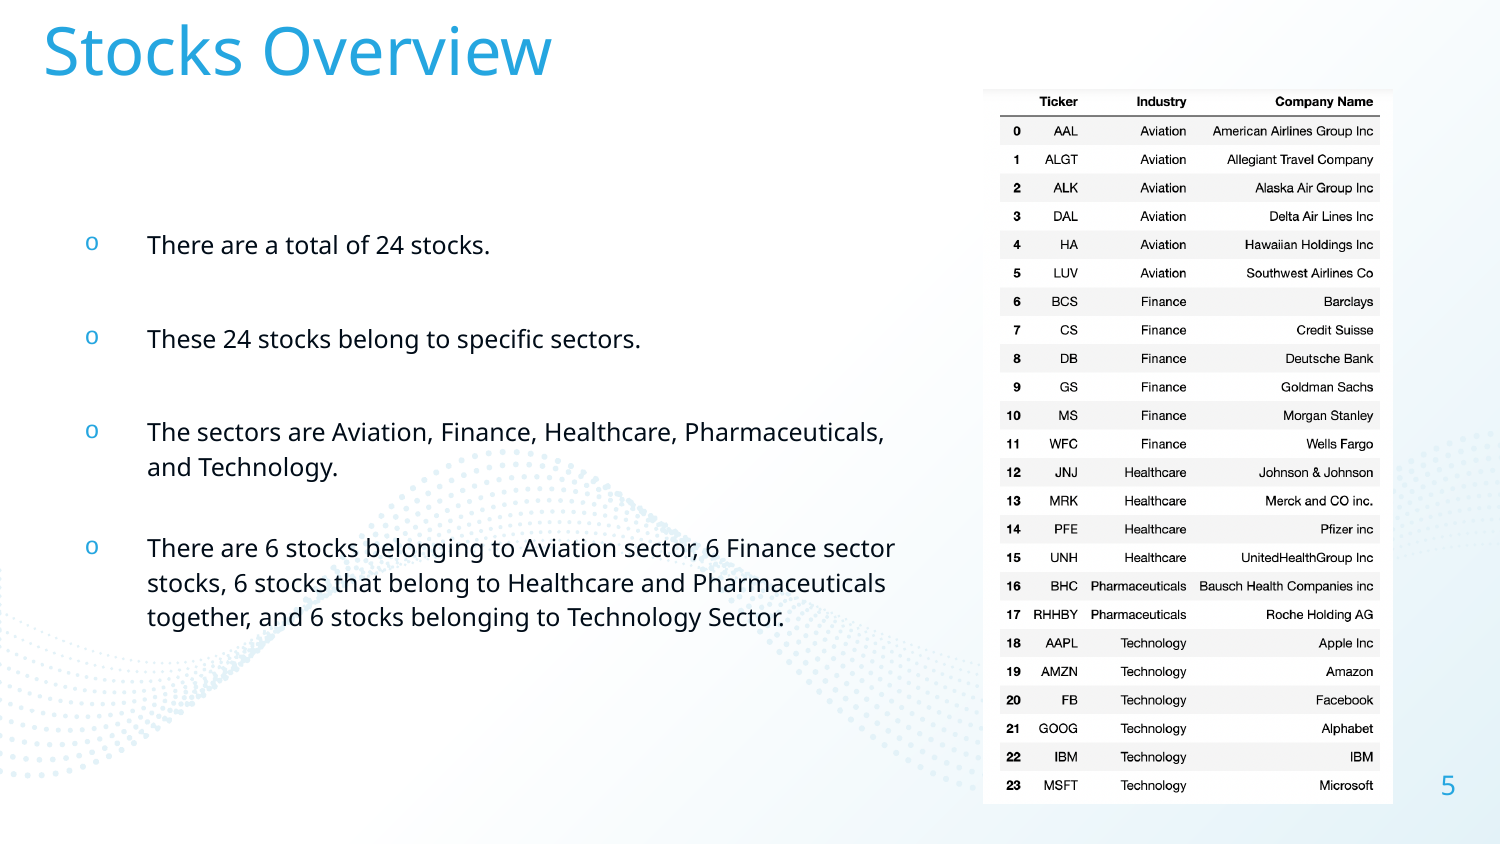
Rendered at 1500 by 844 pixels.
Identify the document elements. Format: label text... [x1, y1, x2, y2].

text_box There are a total of 24 stocks. These 24 stocks belong to specific sectors. The sectors are Aviation, Finance, Healthcare, Pharmaceuticals, and Technology. There are 6 stocks belonging to Aviation sector, 6 Finance sector stocks, 6 stocks that belong to Healthcare and Pharmaceuticals together, and 6 stocks belonging to Technology Sector. [57, 217, 934, 639]
slide_number 5 [1366, 754, 1457, 819]
title Stocks Overview [43, 24, 1204, 90]
picture [983, 89, 1394, 804]
